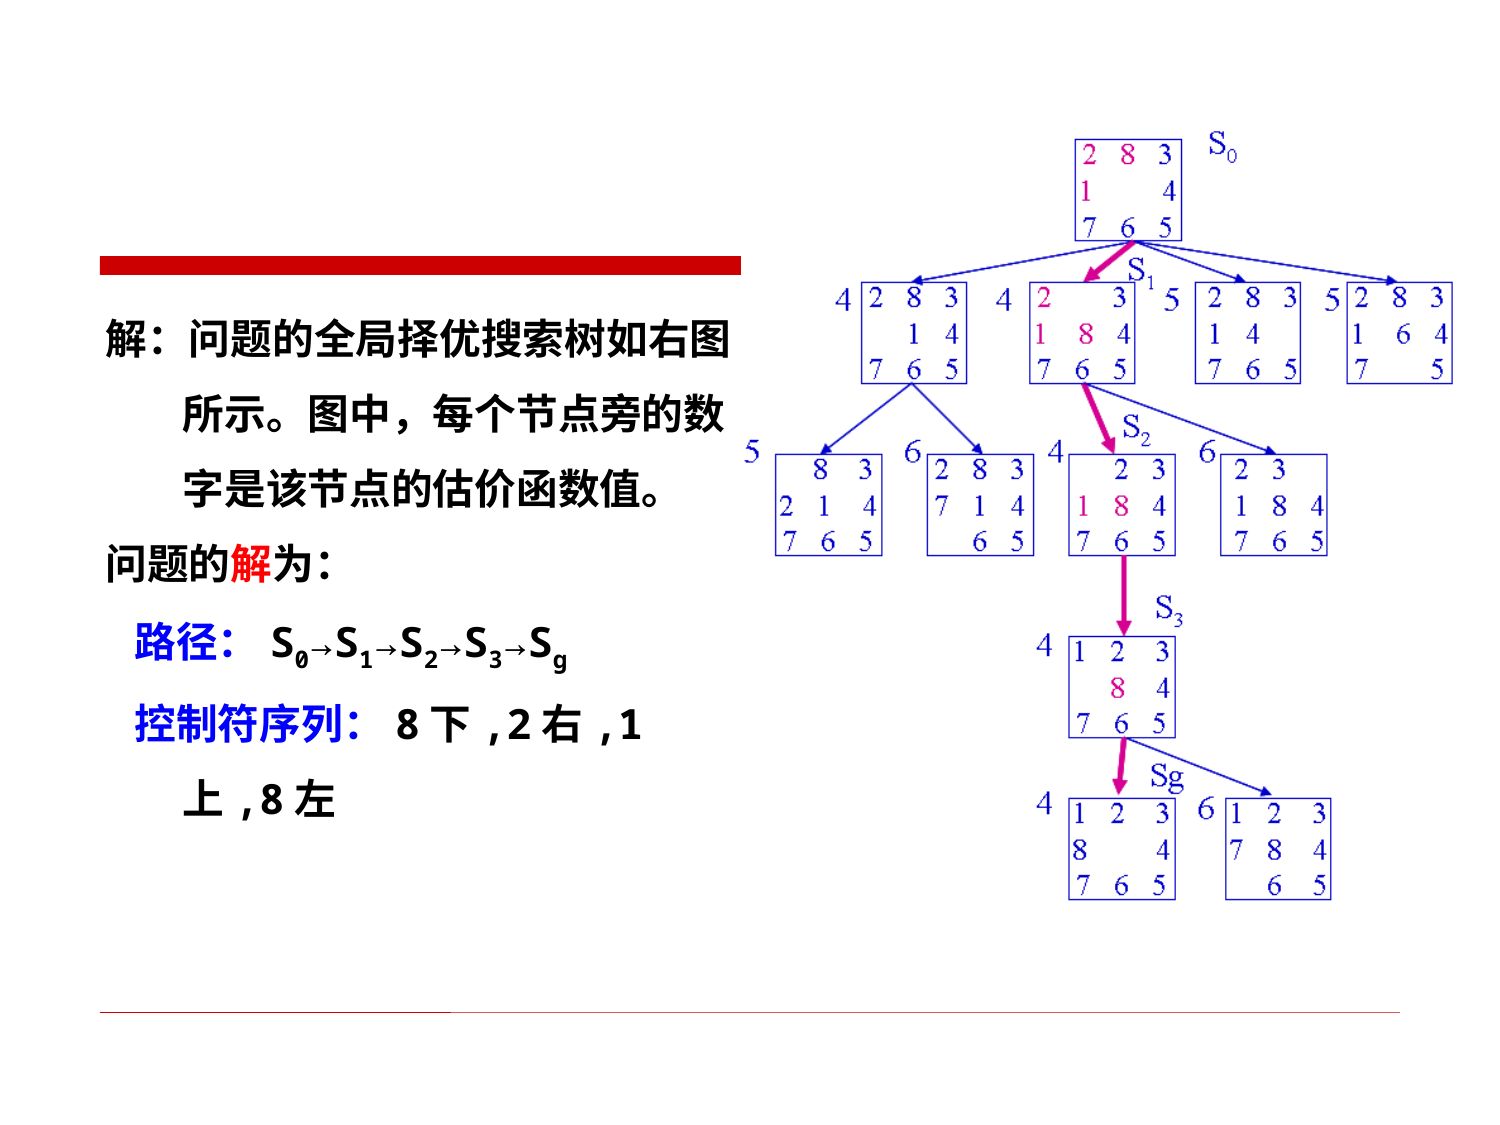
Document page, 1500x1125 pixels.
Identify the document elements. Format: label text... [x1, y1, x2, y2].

picture [741, 120, 1463, 913]
list 解：问题的全局择优搜索树如右图所示。图中，每个节点旁的数字是该节点的估价函数值。 问题的解为： 路径：S0→S1→S2→S3→Sg 控制符序列：8下,2右,1上,8左 [105, 287, 741, 738]
